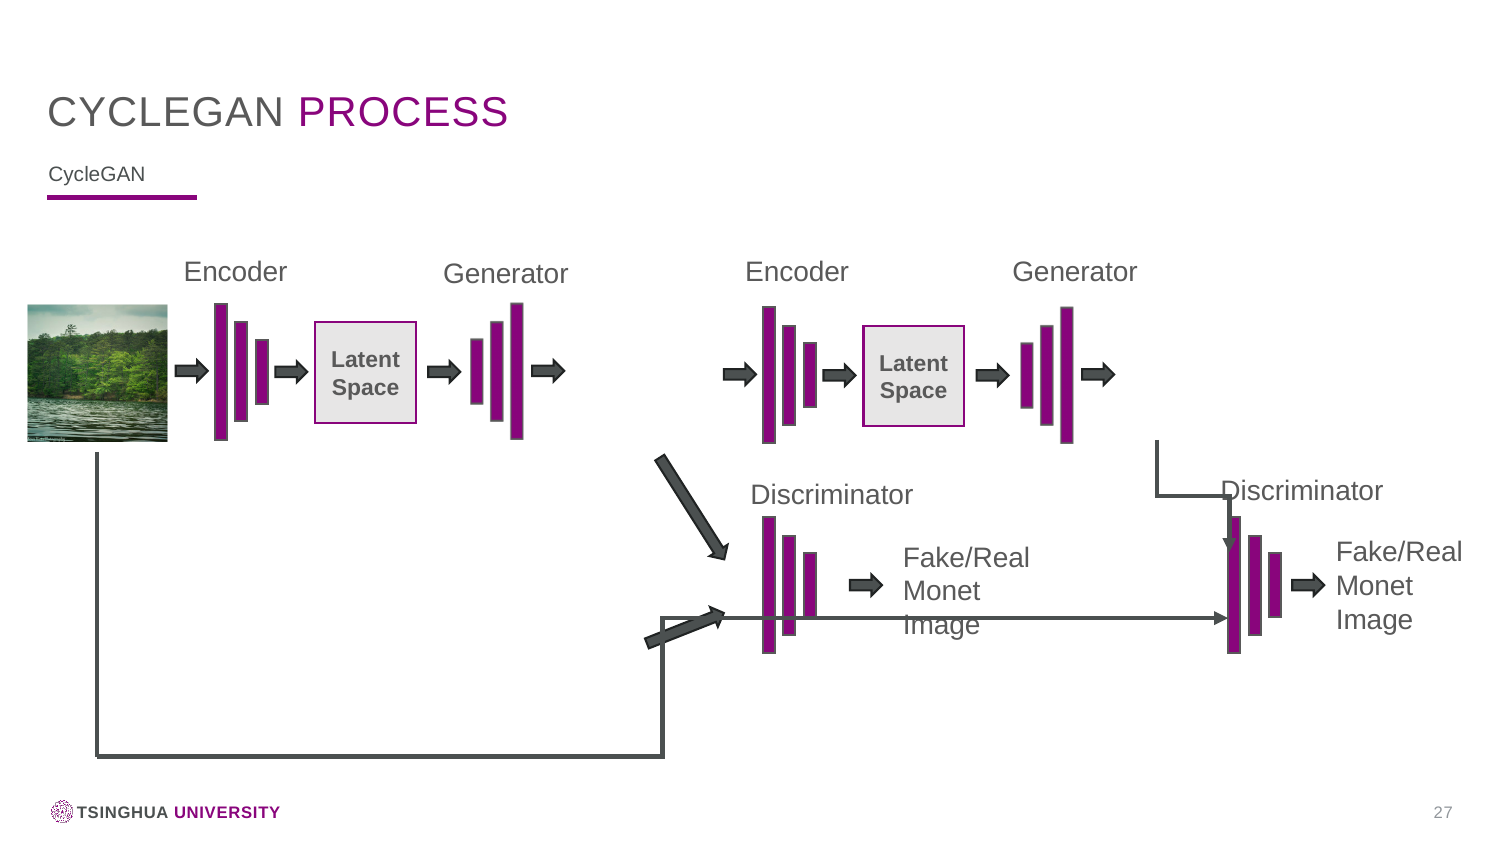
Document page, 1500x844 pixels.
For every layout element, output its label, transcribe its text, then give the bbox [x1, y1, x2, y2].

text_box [214, 303, 268, 440]
text_box Generator [423, 248, 588, 297]
text_box [174, 357, 210, 384]
text_box Encoder [730, 246, 873, 295]
text_box [531, 357, 566, 384]
picture [1020, 305, 1074, 444]
text_box [274, 358, 309, 385]
picture [470, 301, 524, 440]
text_box Latent Space [862, 325, 965, 427]
text_box [722, 361, 758, 388]
text_box Latent Space [314, 321, 417, 424]
list Cyclegan Process [47, 38, 1453, 136]
text_box [653, 453, 730, 561]
text_box Fake/Real Monet Image [888, 531, 1056, 616]
text_box [699, 605, 726, 616]
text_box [96, 618, 1229, 757]
text_box Discriminator [731, 468, 933, 518]
text_box [1291, 572, 1321, 599]
text_box [822, 362, 857, 389]
text_box [1081, 361, 1116, 388]
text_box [1228, 517, 1282, 654]
text_box Discriminator [1250, 465, 1403, 514]
list CycleGAN [48, 156, 1453, 180]
picture [51, 800, 73, 823]
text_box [762, 307, 816, 444]
text_box [848, 572, 884, 599]
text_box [762, 517, 816, 618]
picture [25, 302, 169, 444]
text_box Generator [993, 245, 1158, 295]
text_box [1137, 459, 1250, 533]
text_box Fake/Real Monet Image [1321, 526, 1480, 643]
text_box [427, 358, 462, 385]
text_box Encoder [168, 246, 312, 295]
text_box [975, 362, 1011, 389]
